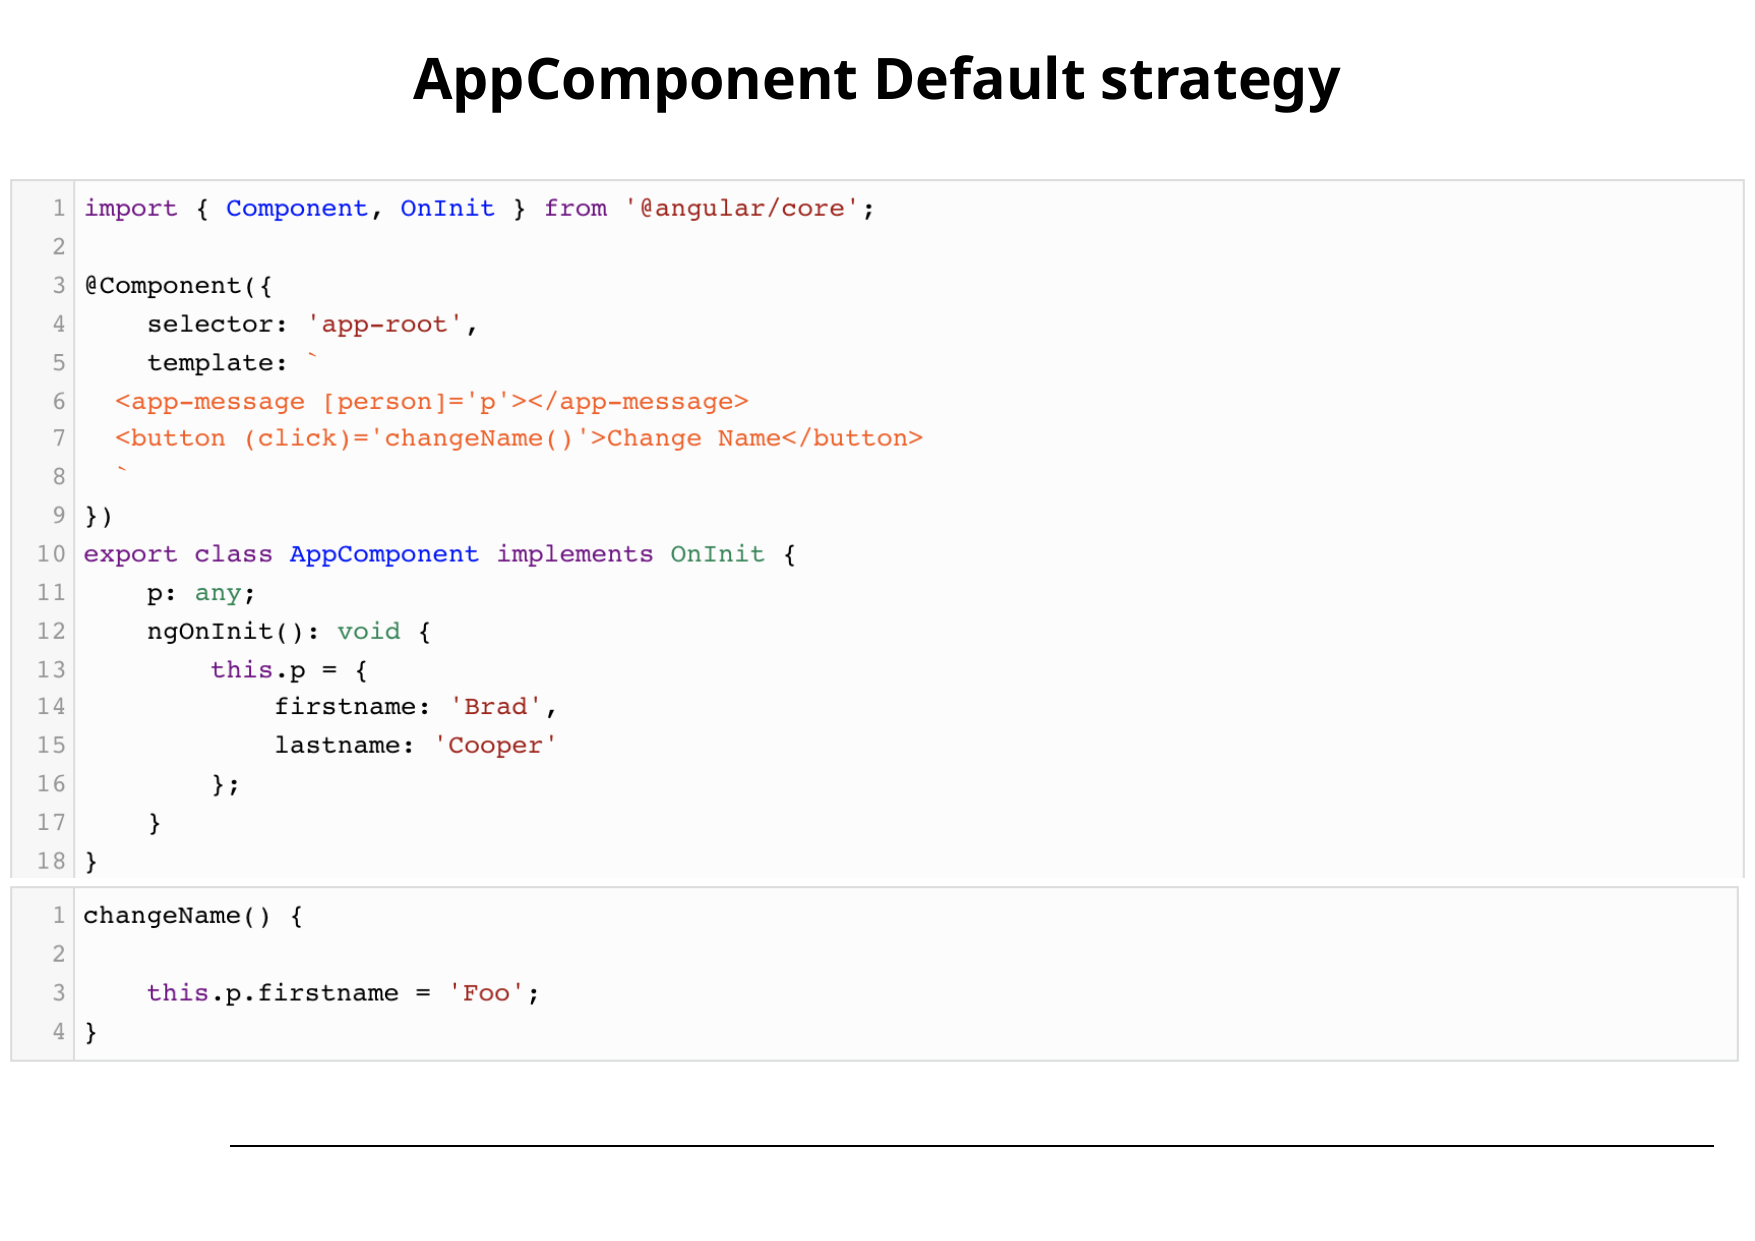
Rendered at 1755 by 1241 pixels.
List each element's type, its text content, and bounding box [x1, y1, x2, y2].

title AppComponent Default strategy [133, 42, 1621, 112]
picture [0, 173, 1755, 1074]
